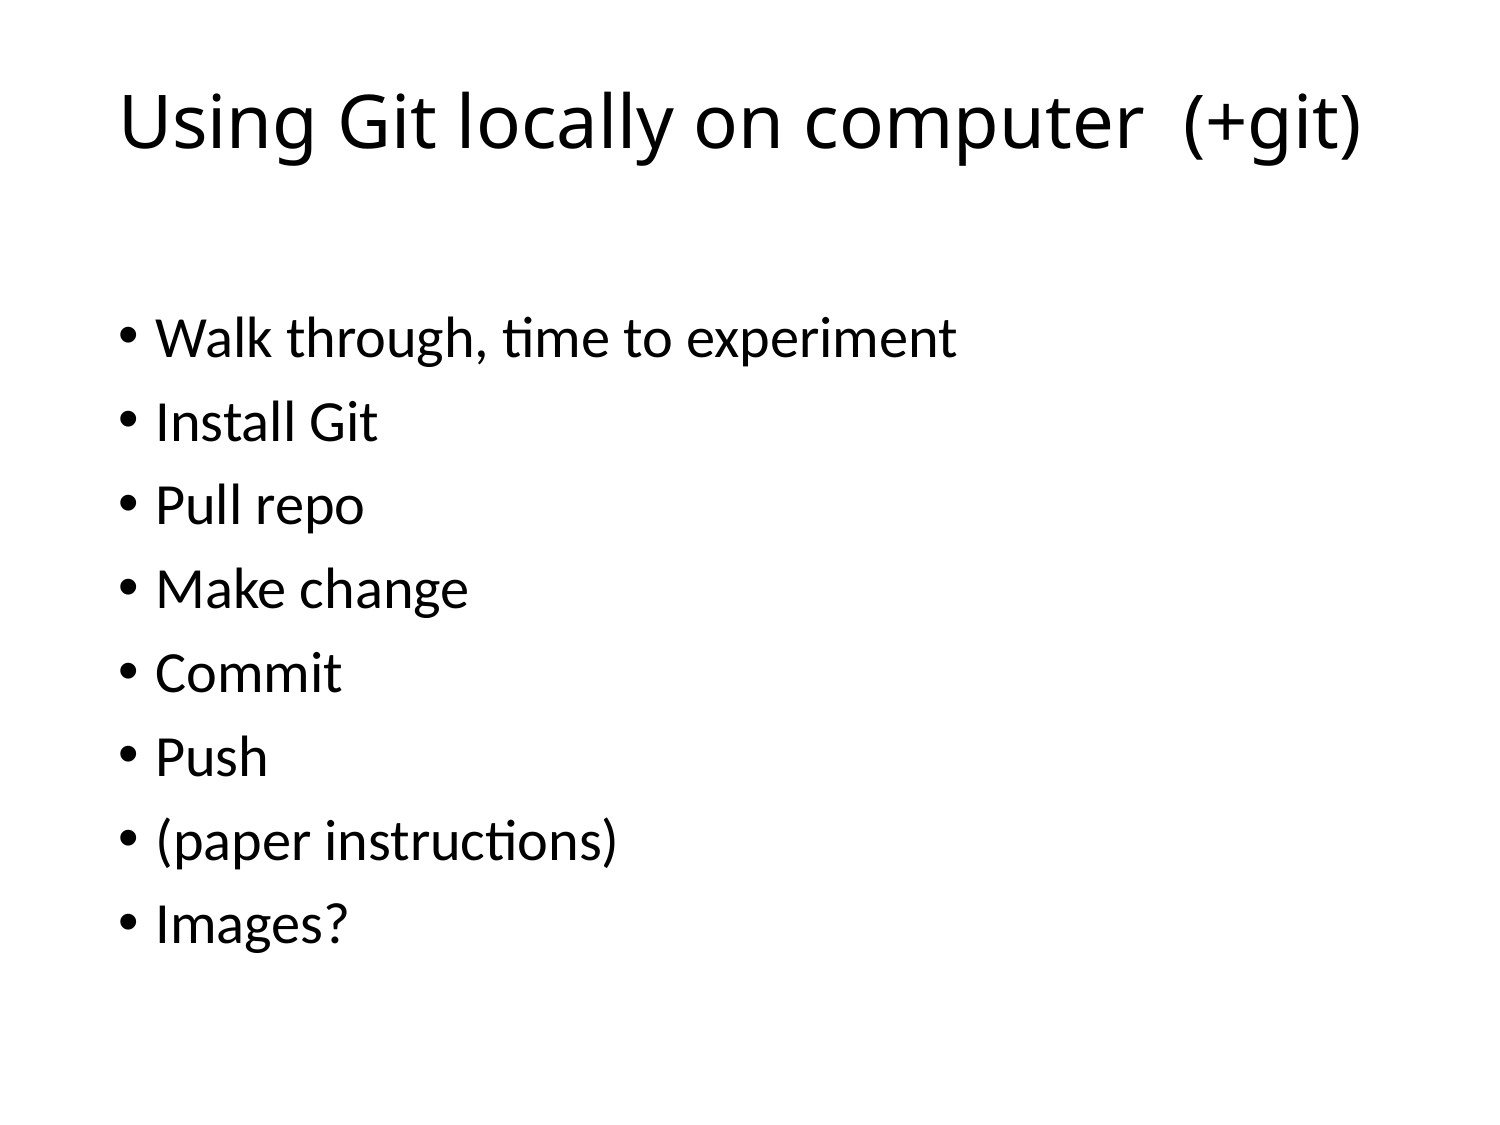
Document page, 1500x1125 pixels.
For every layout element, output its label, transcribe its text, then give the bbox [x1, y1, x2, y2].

title Using Git locally on computer (+git) [103, 59, 1397, 278]
list Walk through, time to experiment Install Git Pull repo Make change Commit Push (paper instructions) Images? [103, 299, 1397, 1014]
